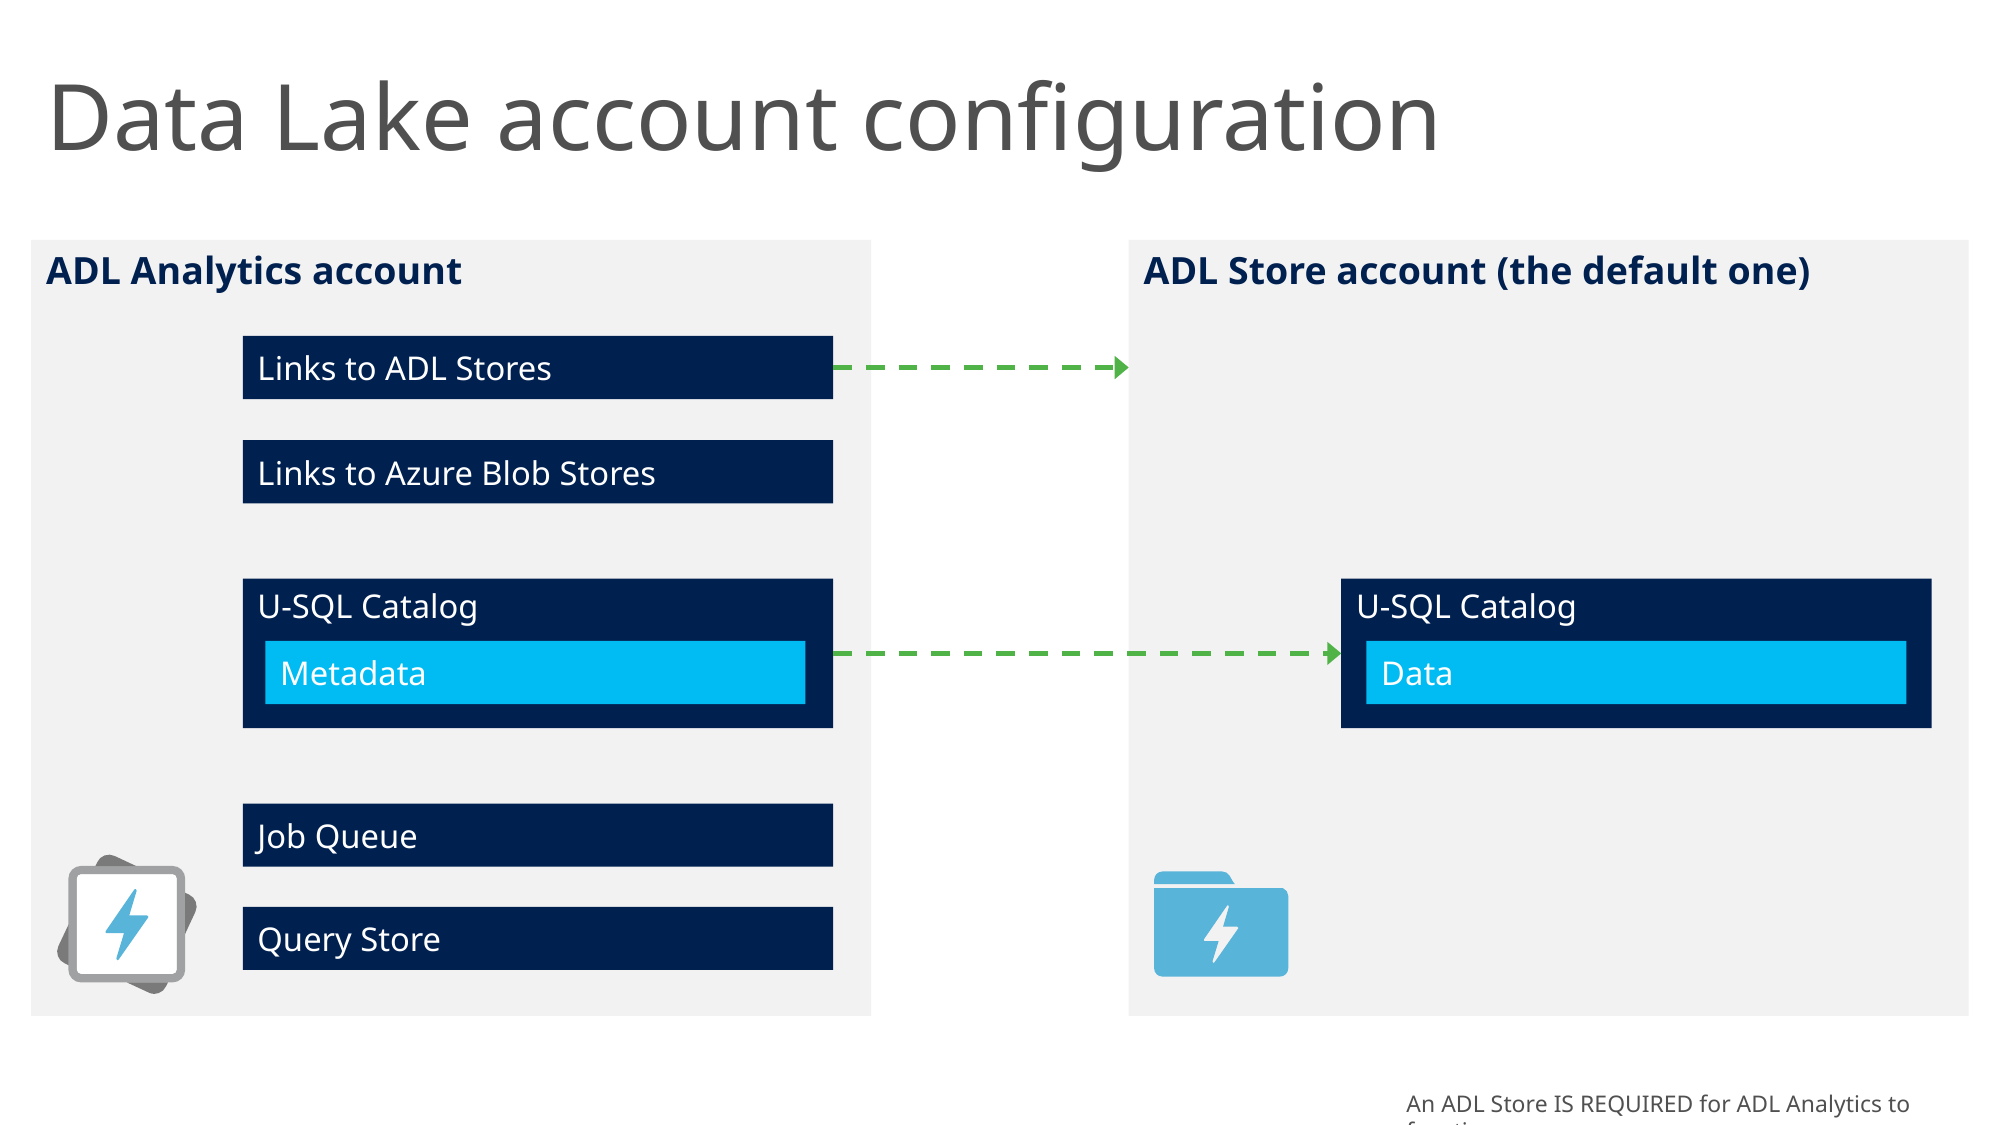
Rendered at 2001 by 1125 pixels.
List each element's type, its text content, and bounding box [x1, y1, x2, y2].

text_box Query Store [242, 906, 834, 971]
text_box Metadata [264, 640, 806, 705]
title Data Lake account configuration [31, 50, 1969, 192]
text_box ADL Store account (the default one) [1128, 239, 1970, 1017]
text_box An ADL Store IS REQUIRED for ADL Analytics to function. [1391, 1081, 2000, 1125]
text_box Data [1365, 640, 1907, 705]
text_box Links to ADL Stores [242, 335, 834, 400]
text_box U-SQL Catalog [1340, 578, 1933, 729]
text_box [1154, 871, 1289, 977]
text_box Links to Azure Blob Stores [242, 439, 834, 504]
text_box U-SQL Catalog [242, 578, 834, 729]
text_box Job Queue [242, 803, 834, 868]
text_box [56, 854, 197, 994]
text_box ADL Analytics account [30, 239, 872, 1017]
